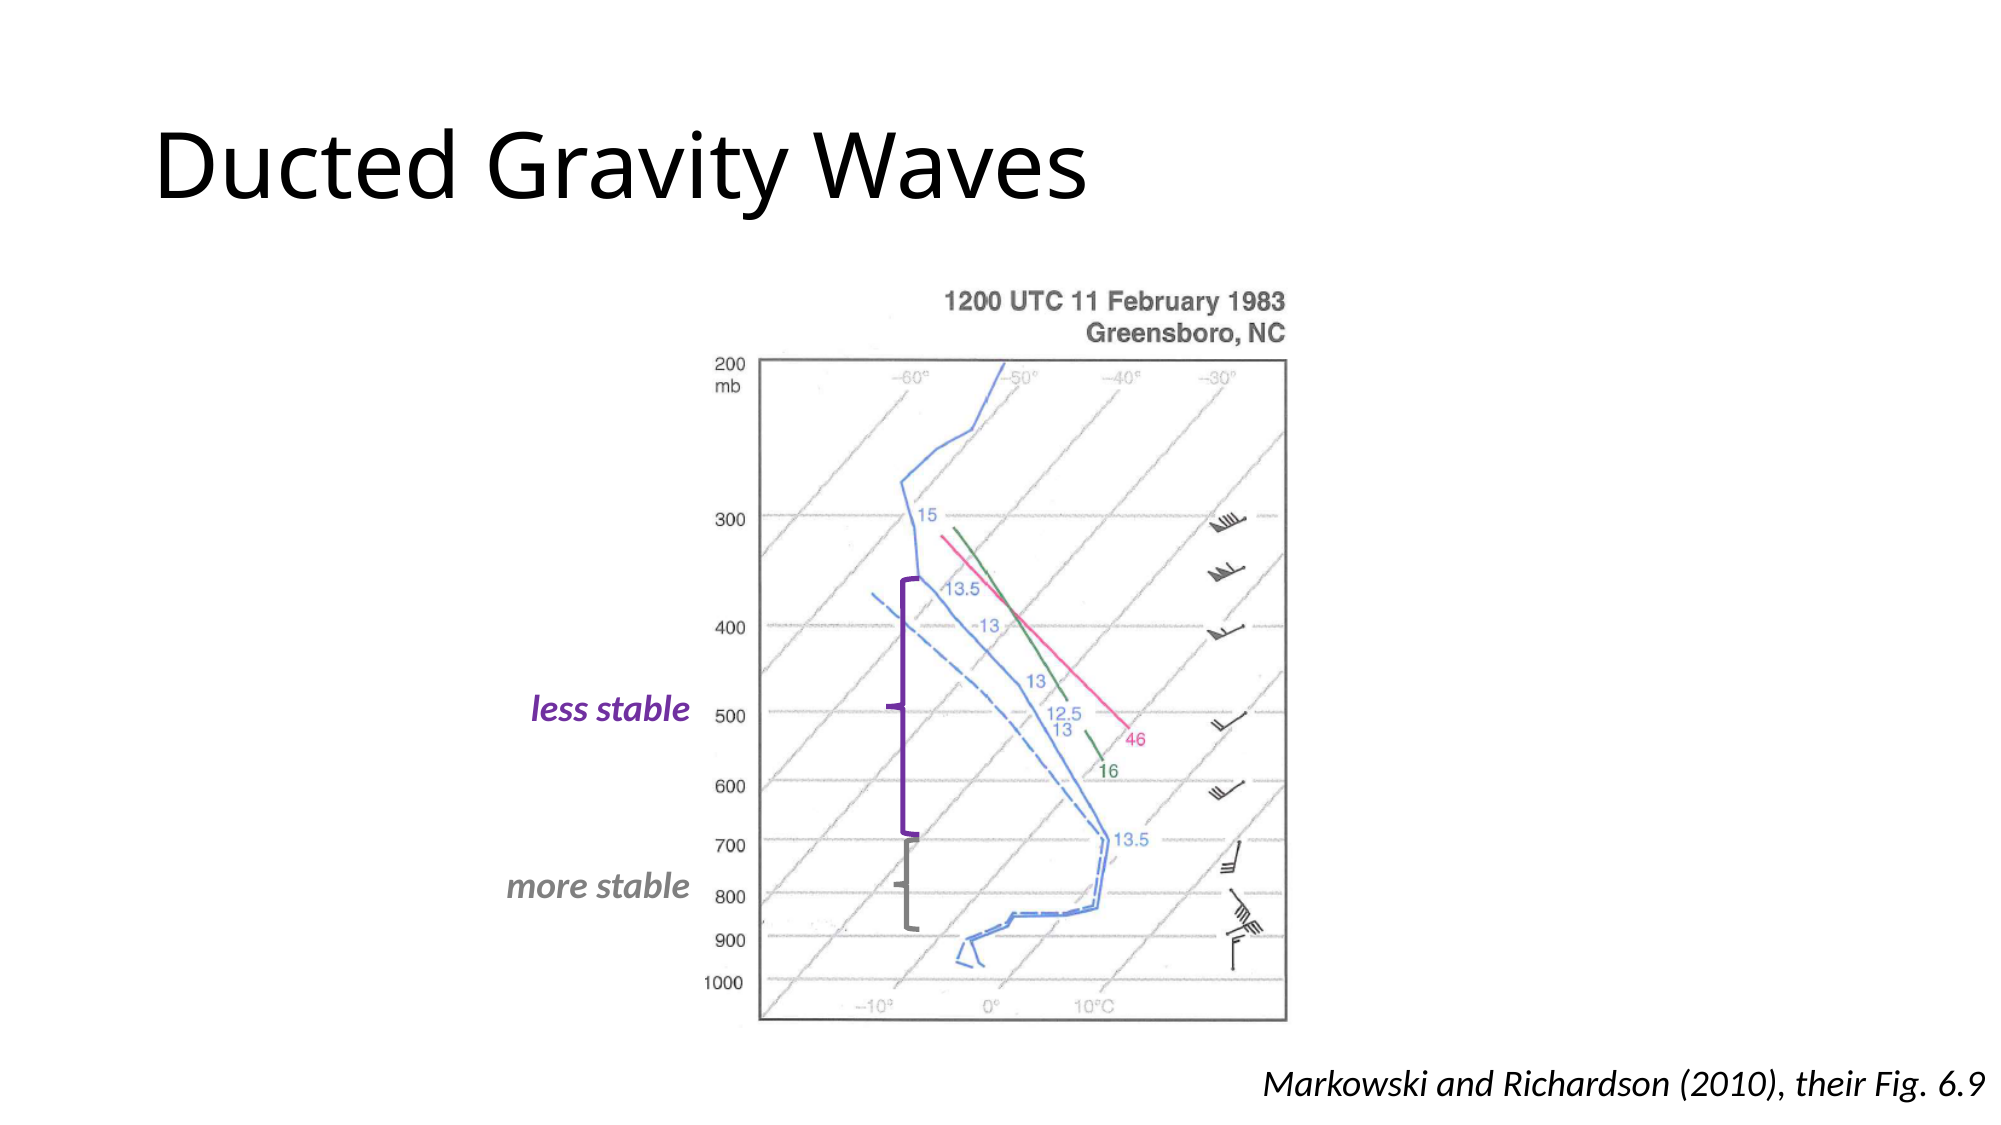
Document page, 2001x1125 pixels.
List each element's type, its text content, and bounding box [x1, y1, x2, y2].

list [705, 277, 1295, 1028]
text_box more stable [350, 854, 705, 914]
text_box Markowski and Richardson (2010), their Fig. 6.9 [1205, 1051, 2000, 1112]
title Ducted Gravity Waves [137, 59, 1863, 278]
text_box less stable [350, 676, 705, 736]
